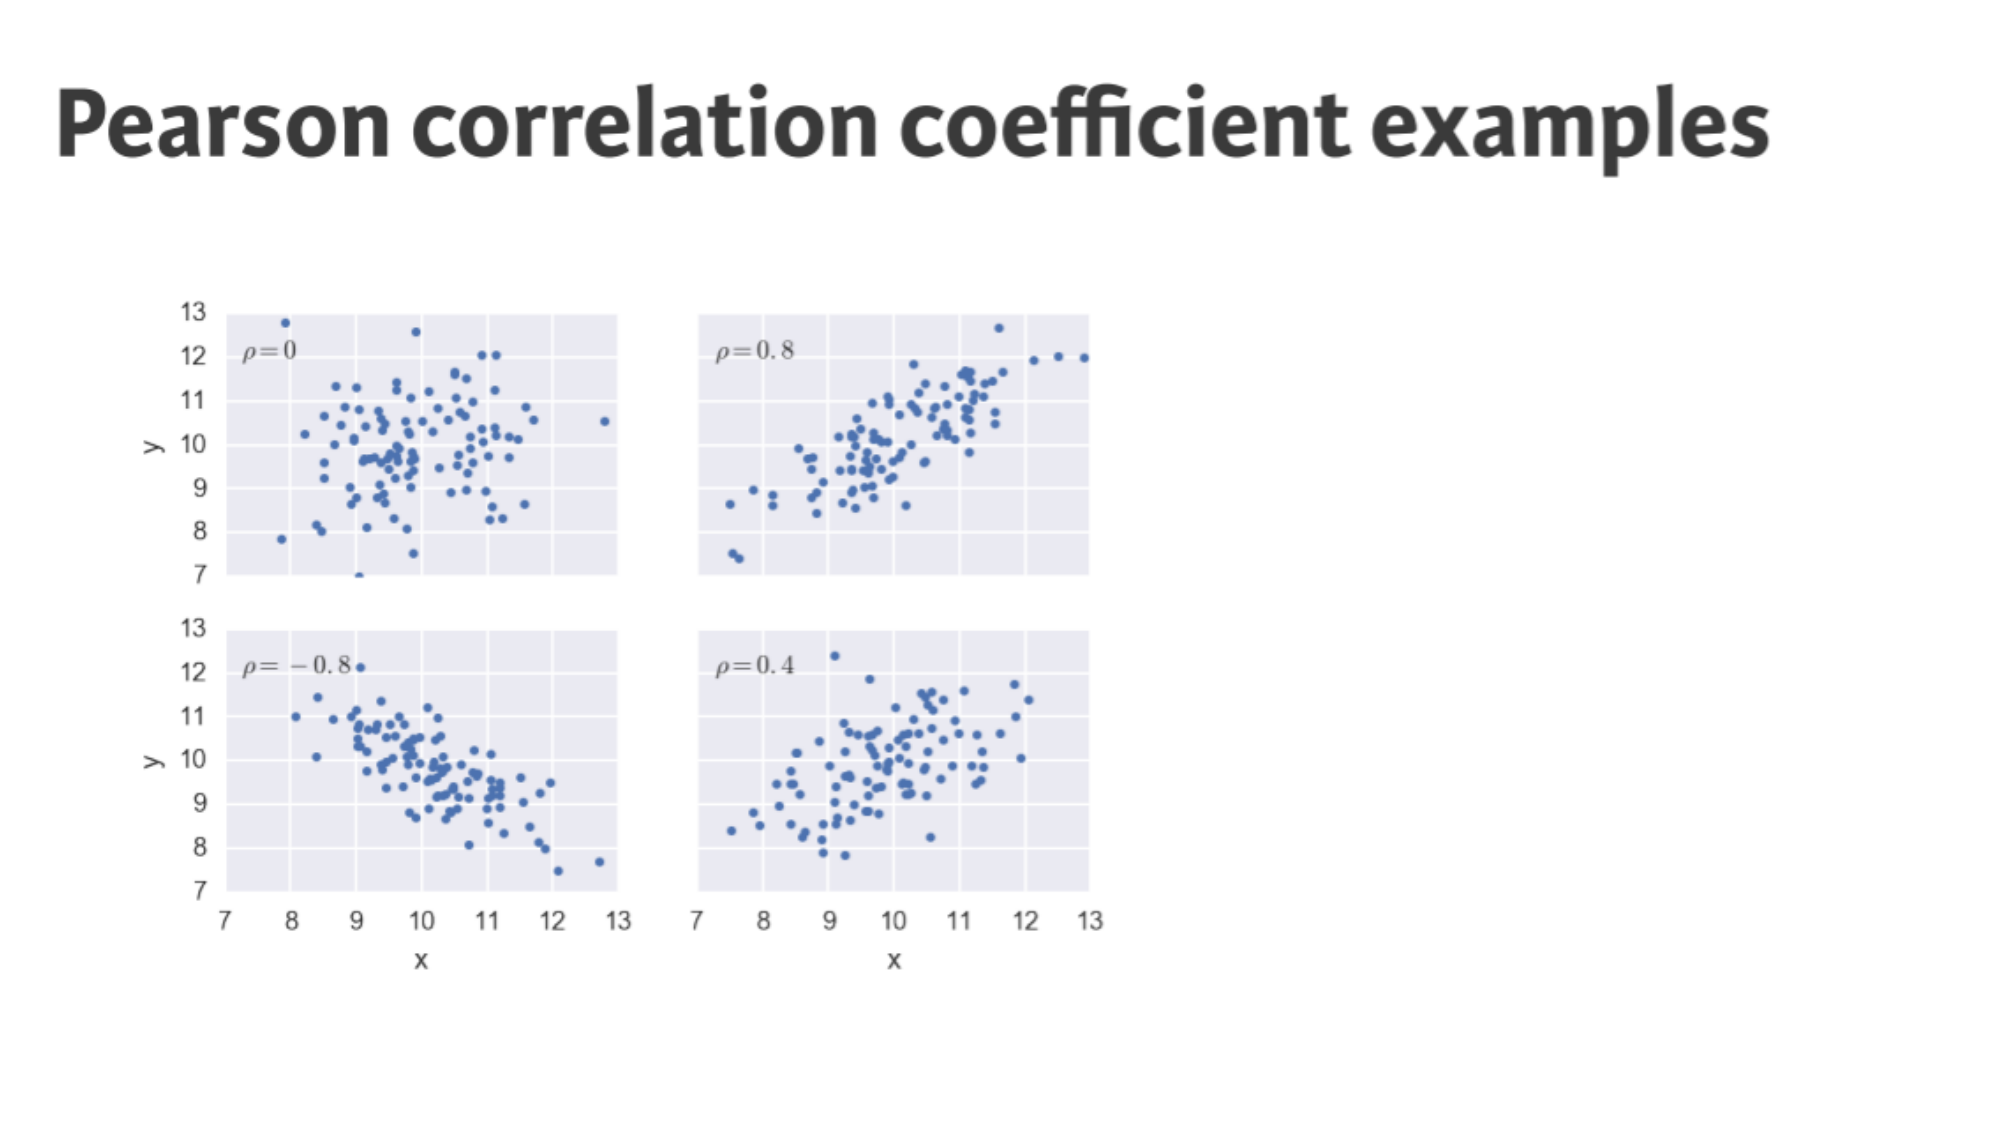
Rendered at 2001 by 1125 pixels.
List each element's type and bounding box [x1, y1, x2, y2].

picture [10, 37, 1789, 982]
